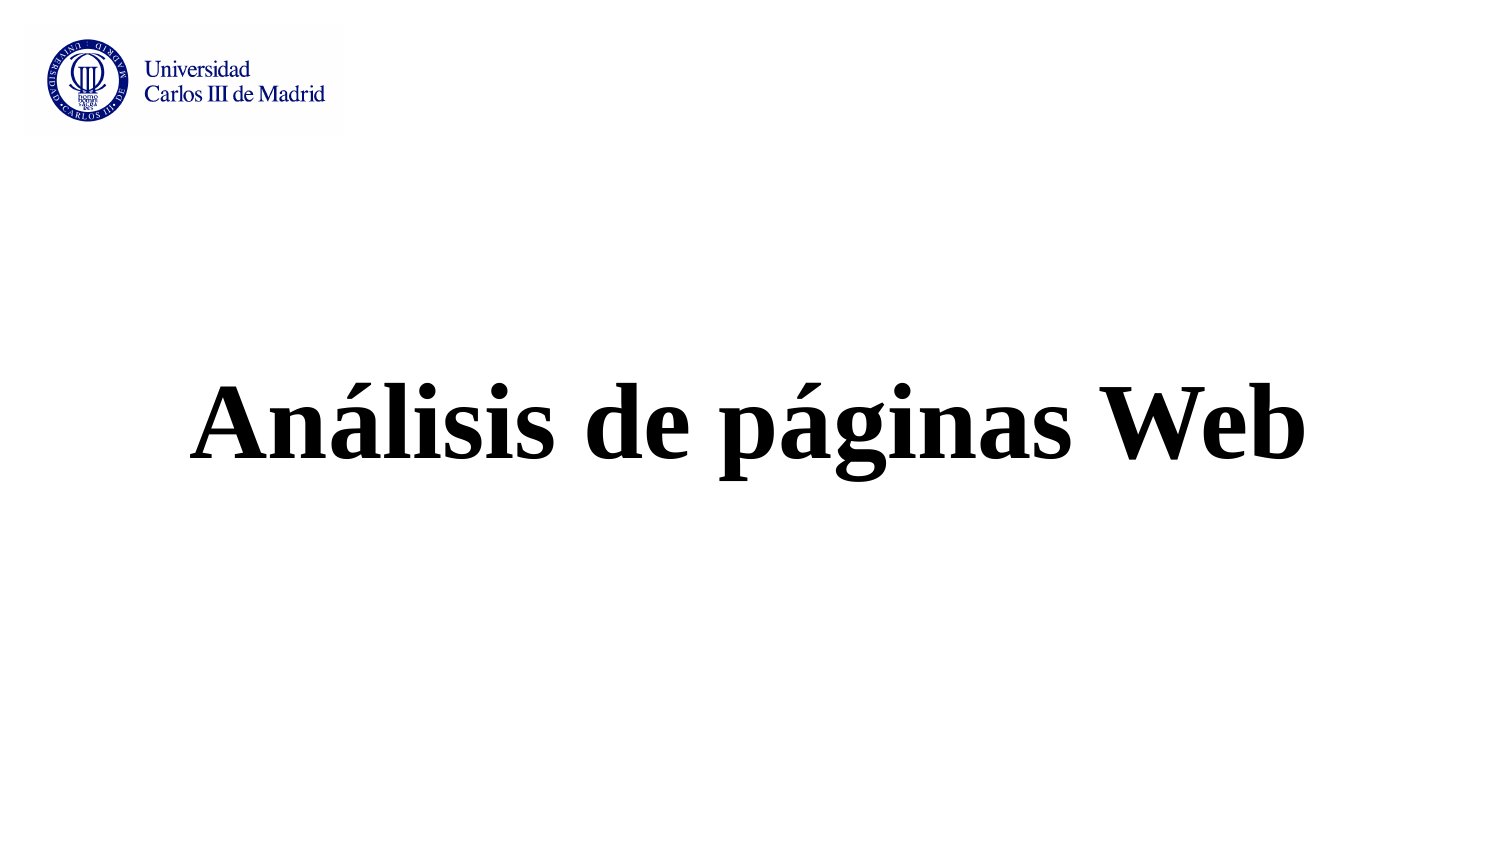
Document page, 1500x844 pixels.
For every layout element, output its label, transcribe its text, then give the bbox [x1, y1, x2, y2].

title Análisis de páginas Web [51, 158, 1449, 496]
picture [24, 24, 344, 138]
